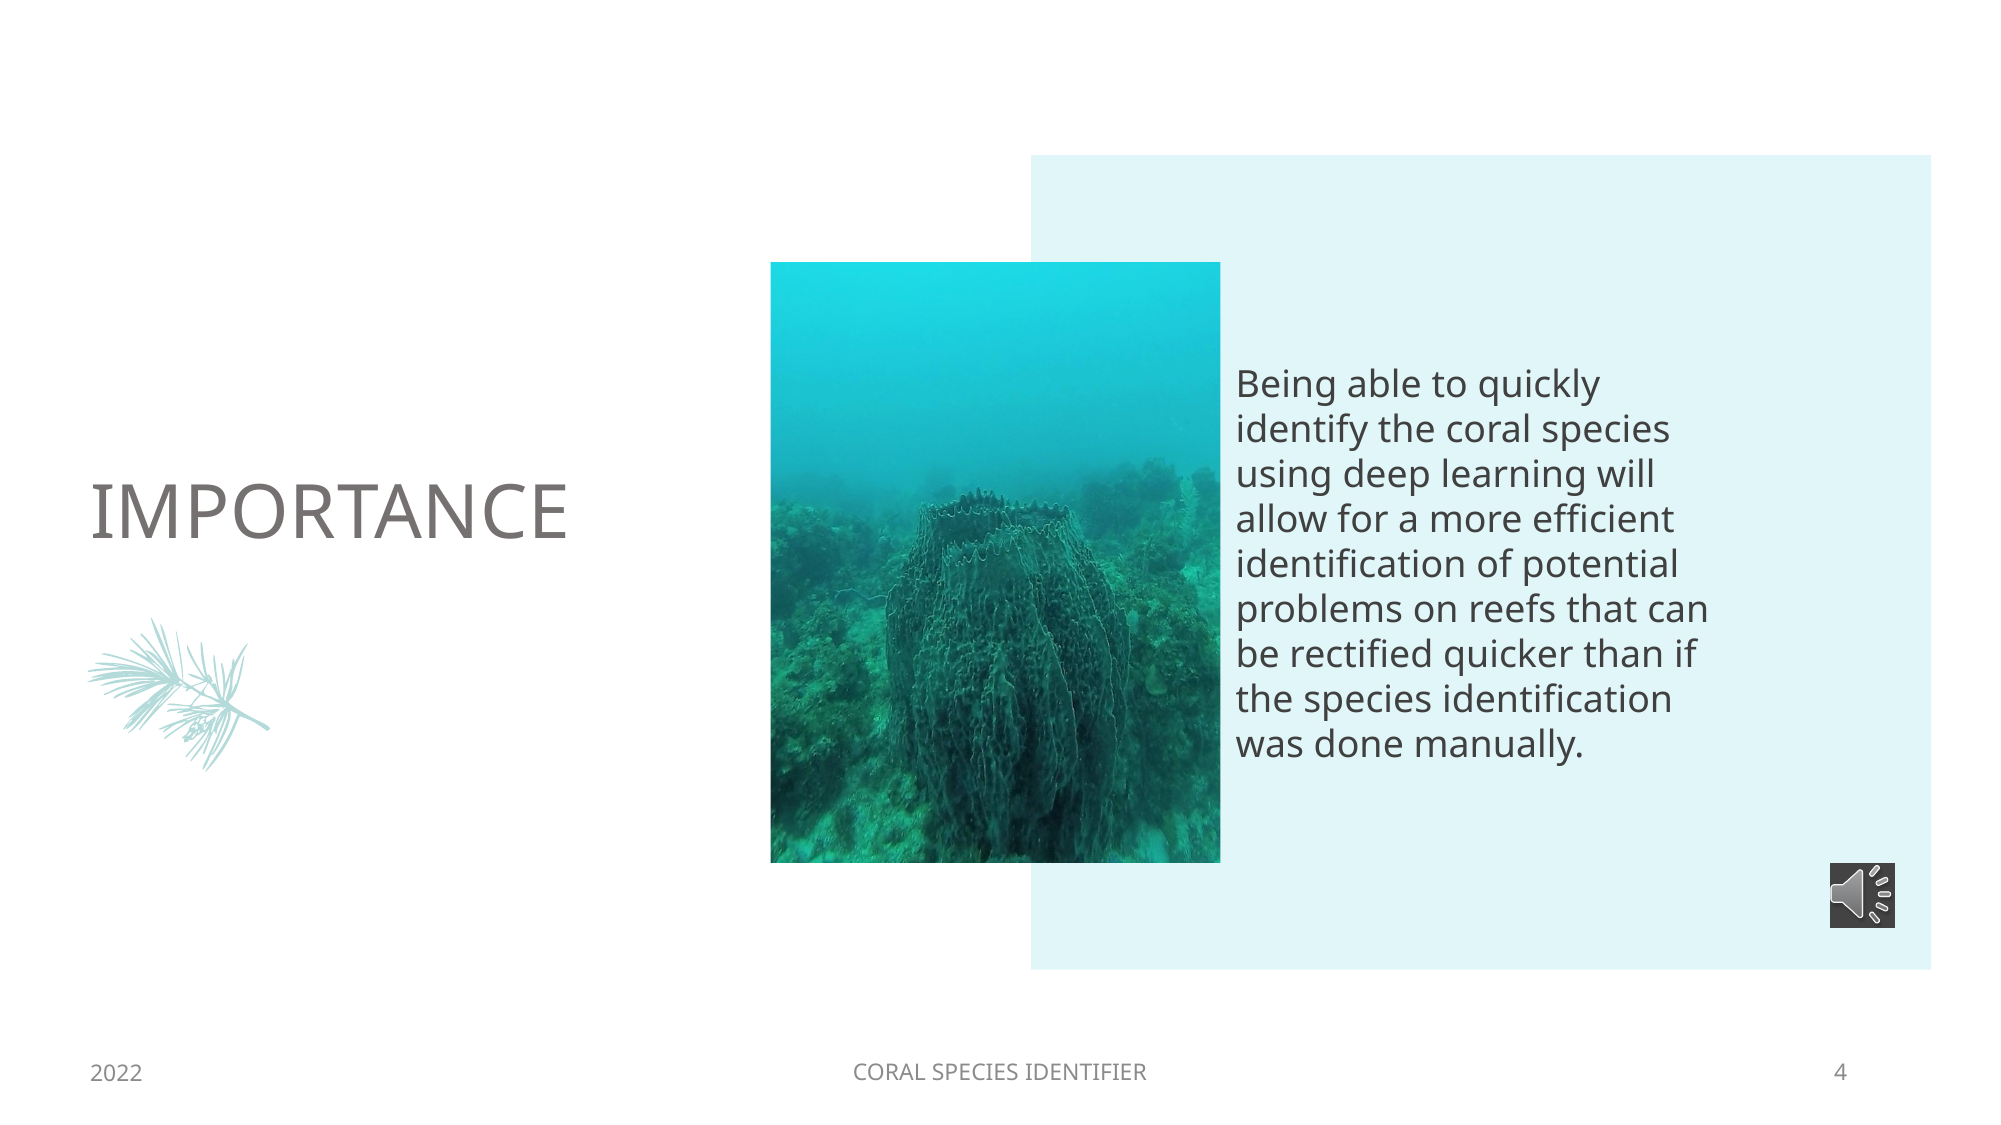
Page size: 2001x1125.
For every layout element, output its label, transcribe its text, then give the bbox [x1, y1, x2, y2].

slide_number 2022 [75, 1042, 525, 1103]
footer CORAL SPECIES IDENTIFIER [662, 1042, 1338, 1103]
title IMPORTANCE [75, 345, 707, 563]
slide_number 4 [1412, 1042, 1863, 1103]
picture [1829, 862, 1896, 930]
list Being able to quickly identify the coral species using deep learning will allow for a more efficient identification of potential problems on reefs that can be rectified quicker than if the species identification was done manually. [1221, 310, 1729, 815]
picture [770, 262, 1221, 863]
